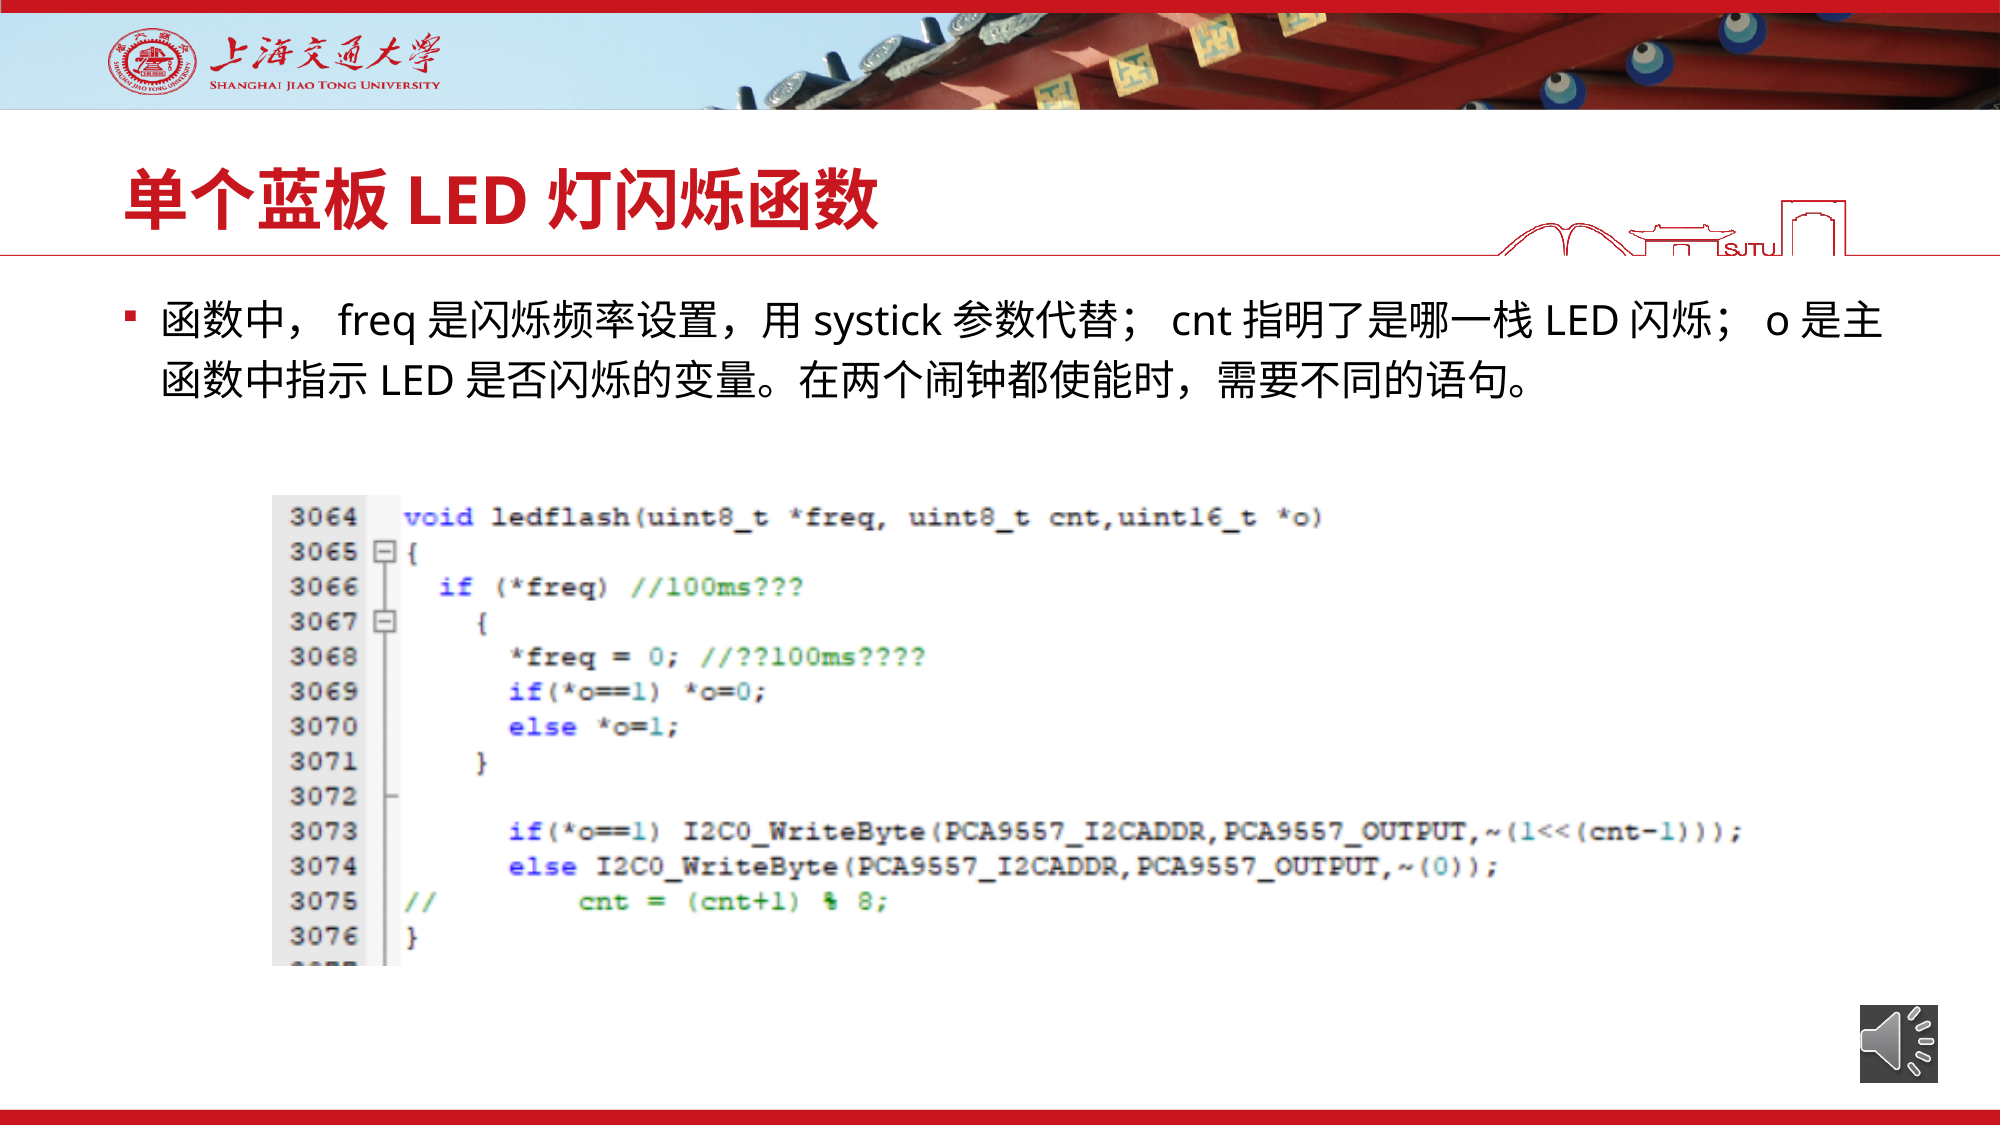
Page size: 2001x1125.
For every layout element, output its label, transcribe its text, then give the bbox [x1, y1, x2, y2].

title 单个蓝板LED灯闪烁函数 [108, 159, 1940, 254]
picture [272, 495, 1776, 966]
picture [0, 0, 2000, 110]
picture [0, 200, 2000, 256]
list 函数中，freq是闪烁频率设置，用systick参数代替；cnt指明了是哪一栈LED闪烁；o是主函数中指示LED是否闪烁的变量。在两个闹钟都使能时，需要不同的语句。 [108, 276, 1940, 1084]
picture [1859, 1003, 1940, 1084]
